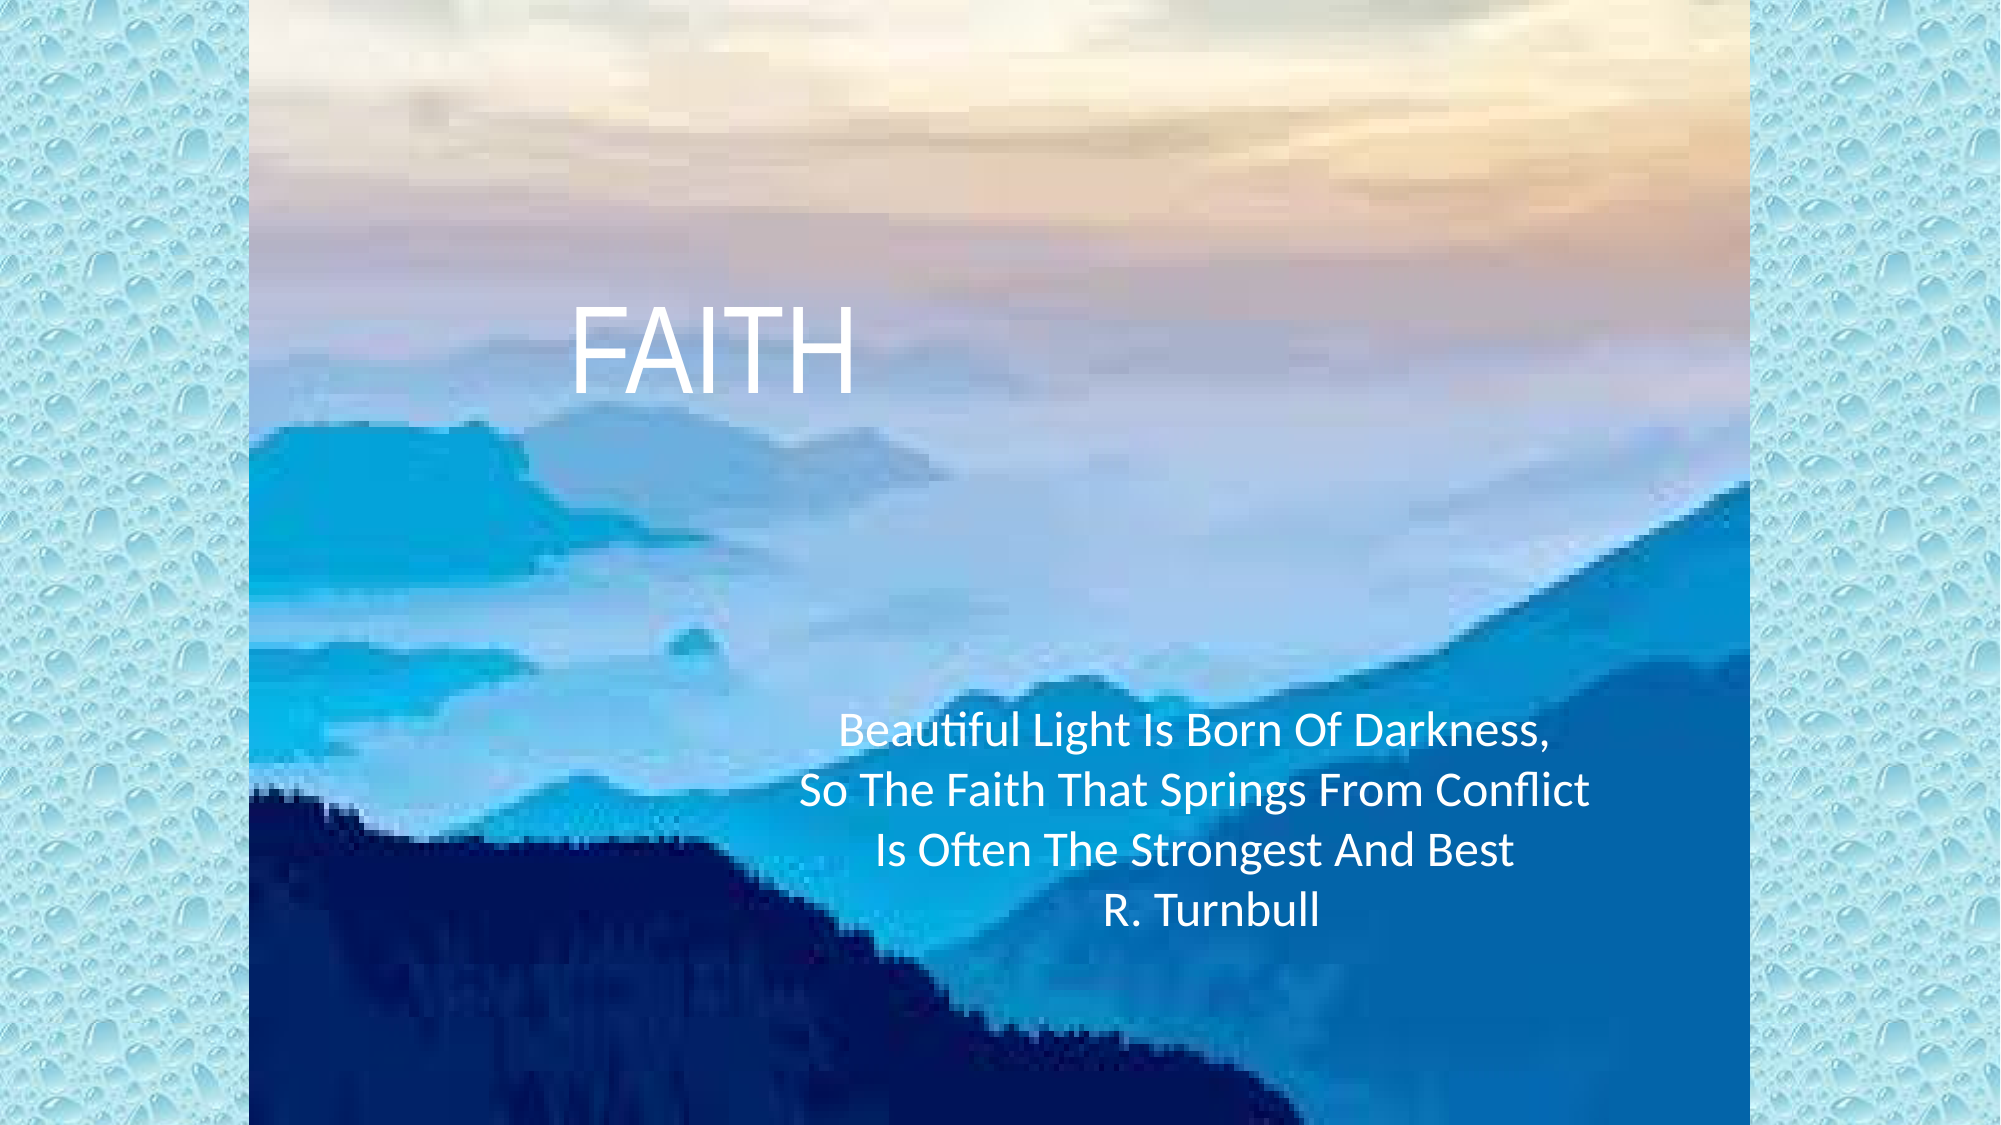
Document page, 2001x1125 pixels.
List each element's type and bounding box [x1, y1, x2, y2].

picture [1750, 0, 2001, 1125]
list [249, 0, 1750, 1125]
picture [0, 0, 249, 1125]
